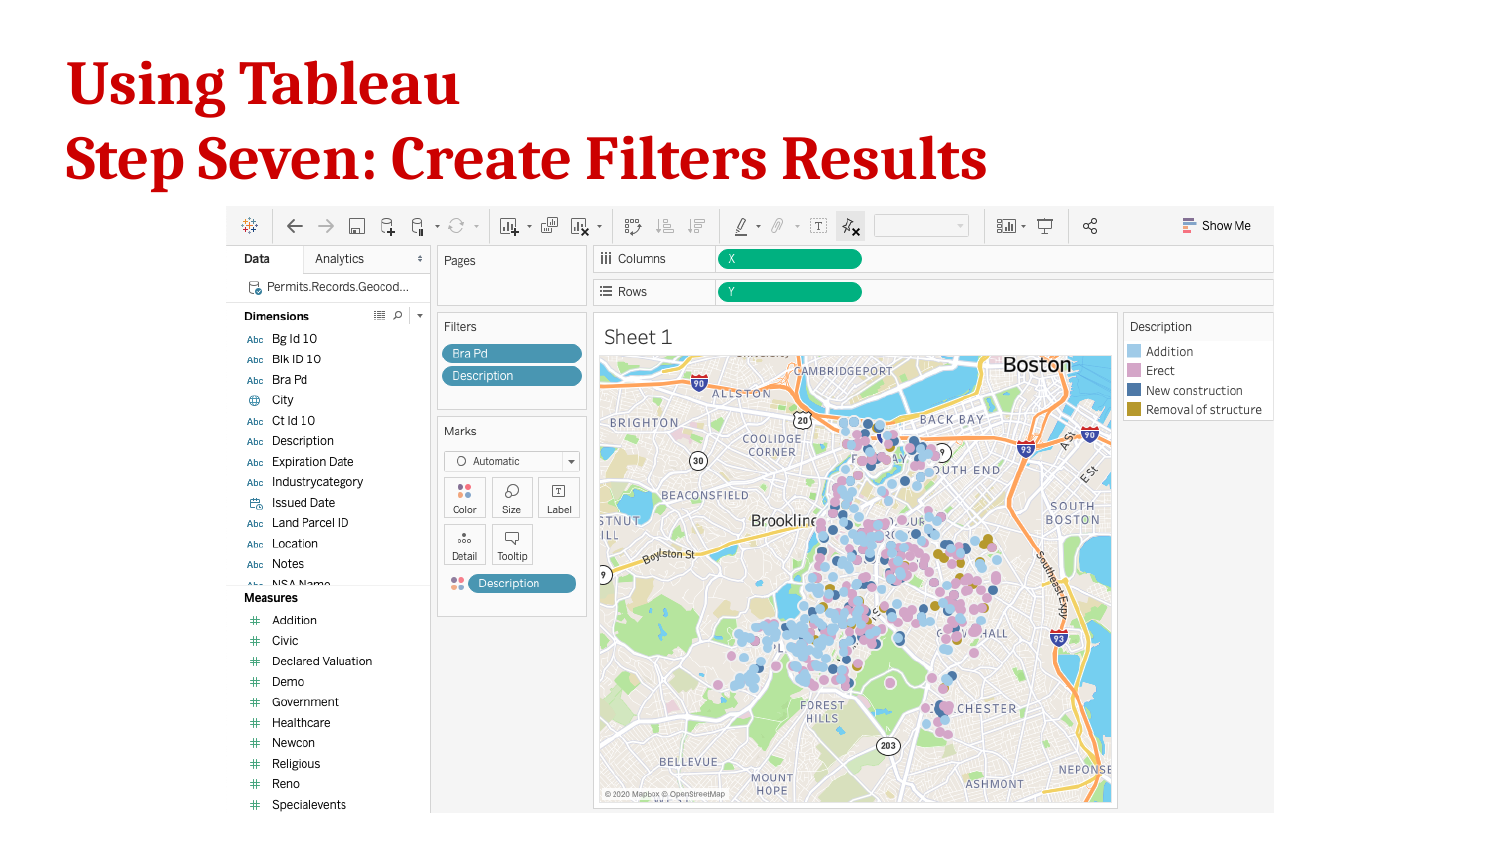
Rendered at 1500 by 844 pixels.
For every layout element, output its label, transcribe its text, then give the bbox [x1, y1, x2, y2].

title Using Tableau Step Seven: Create Filters Results [51, 26, 1449, 121]
picture [226, 206, 1274, 814]
